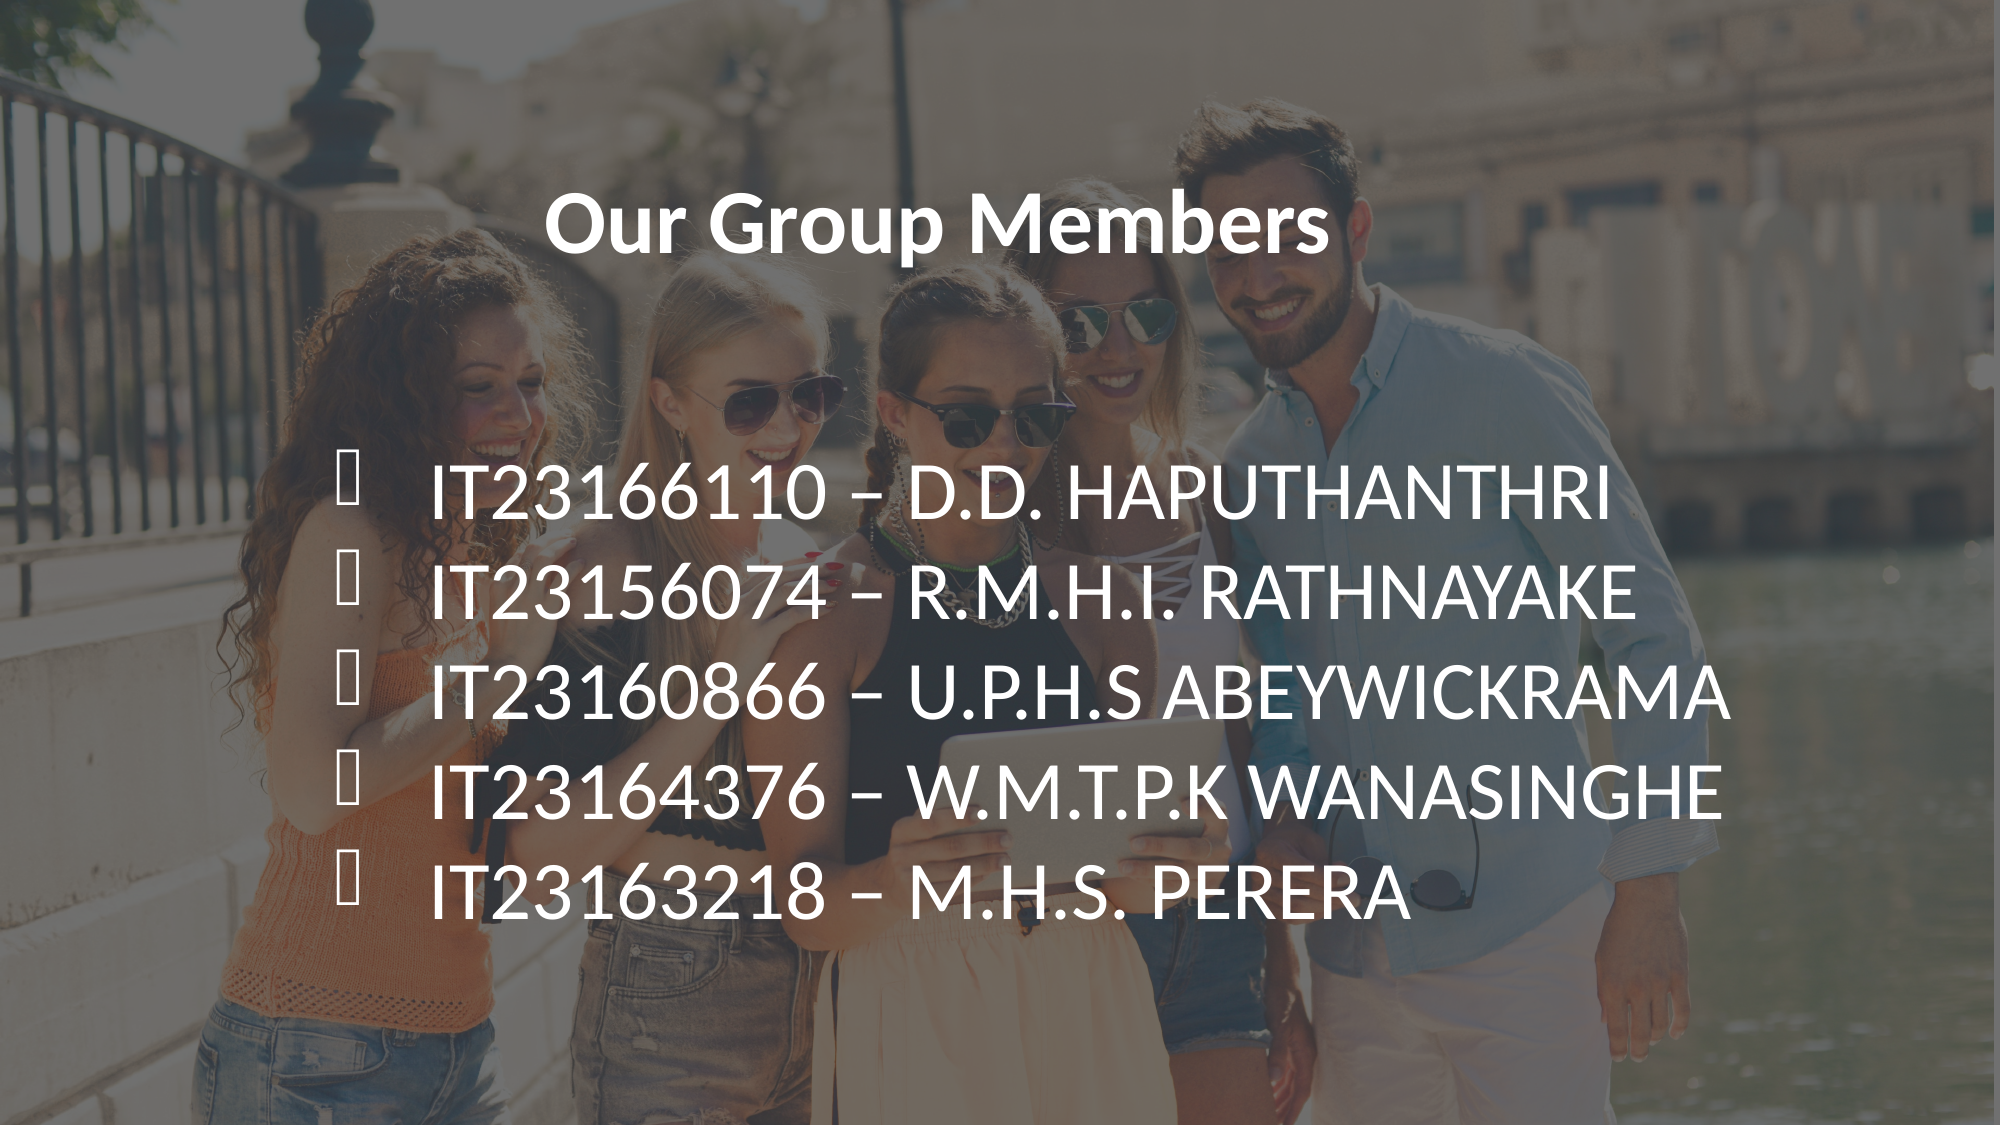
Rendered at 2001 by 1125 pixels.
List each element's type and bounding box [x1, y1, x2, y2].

text_box [1994, 0, 2000, 1125]
picture [0, 0, 1994, 1125]
